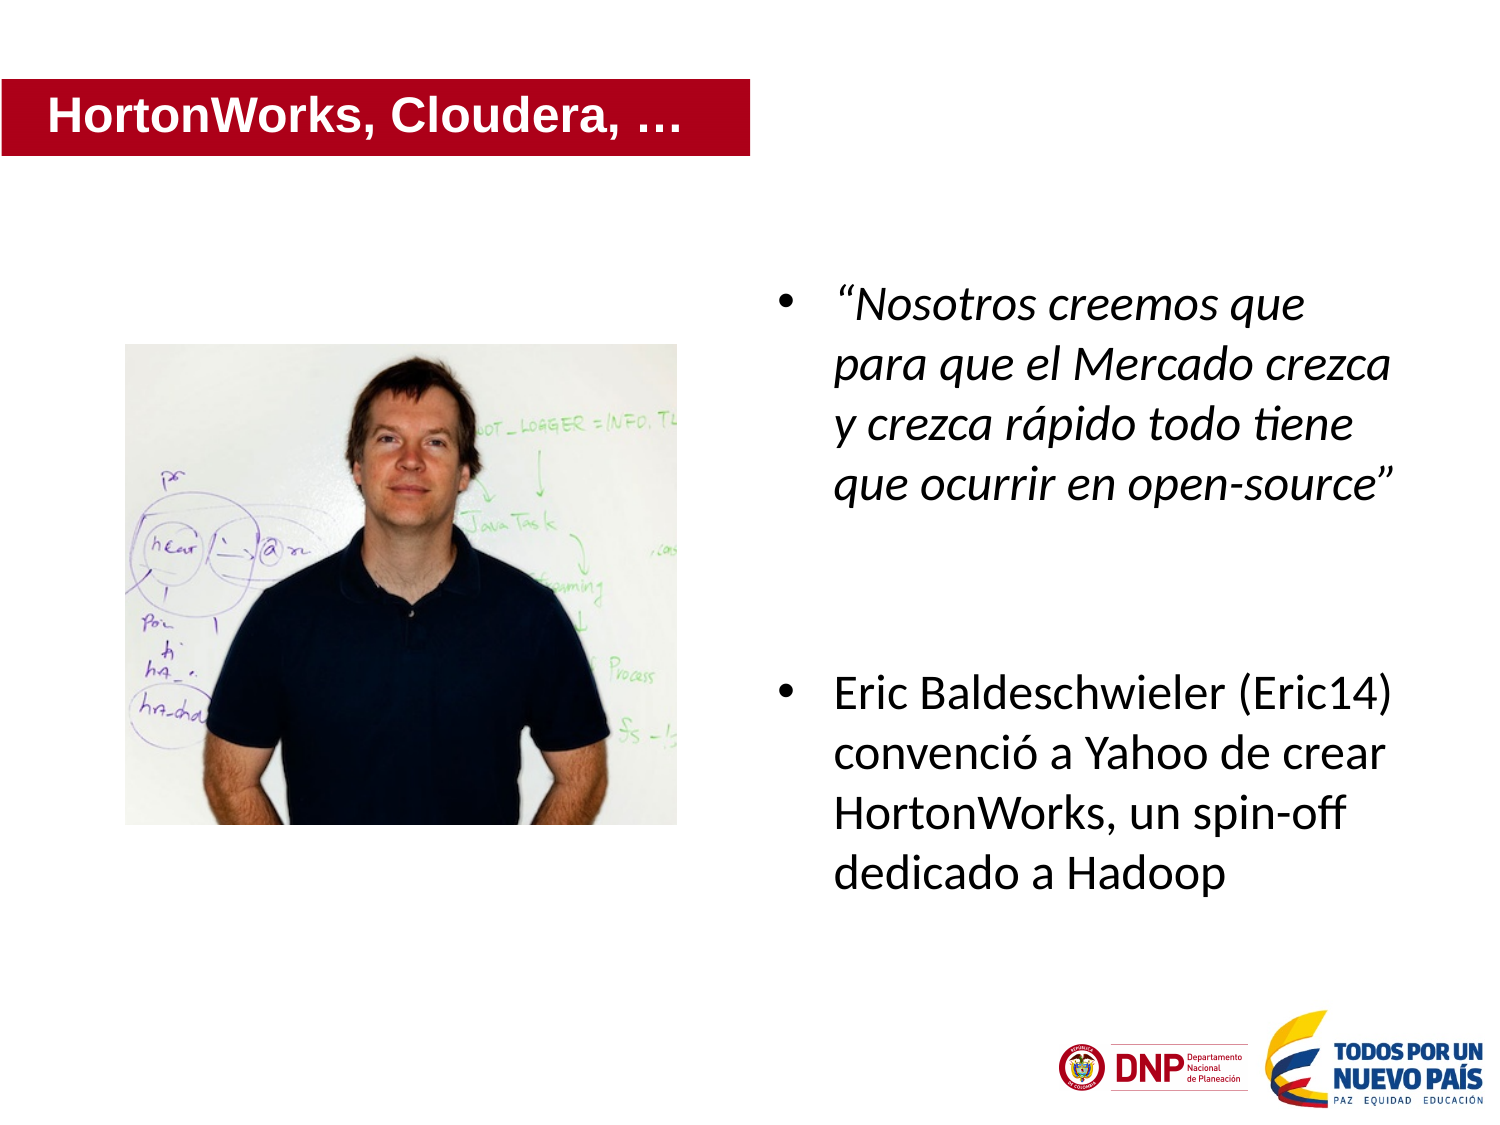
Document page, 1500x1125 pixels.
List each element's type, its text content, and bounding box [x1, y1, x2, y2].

picture [1, 79, 751, 156]
list “Nosotros creemos que para que el Mercado crezca y crezca rápido todo tiene que ocurrir en open-source” Eric Baldeschwieler (Eric14) convenció a Yahoo de crear HortonWorks, un spin-off dedicado a Hadoop [762, 262, 1425, 1005]
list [124, 343, 677, 826]
picture [1059, 999, 1495, 1124]
